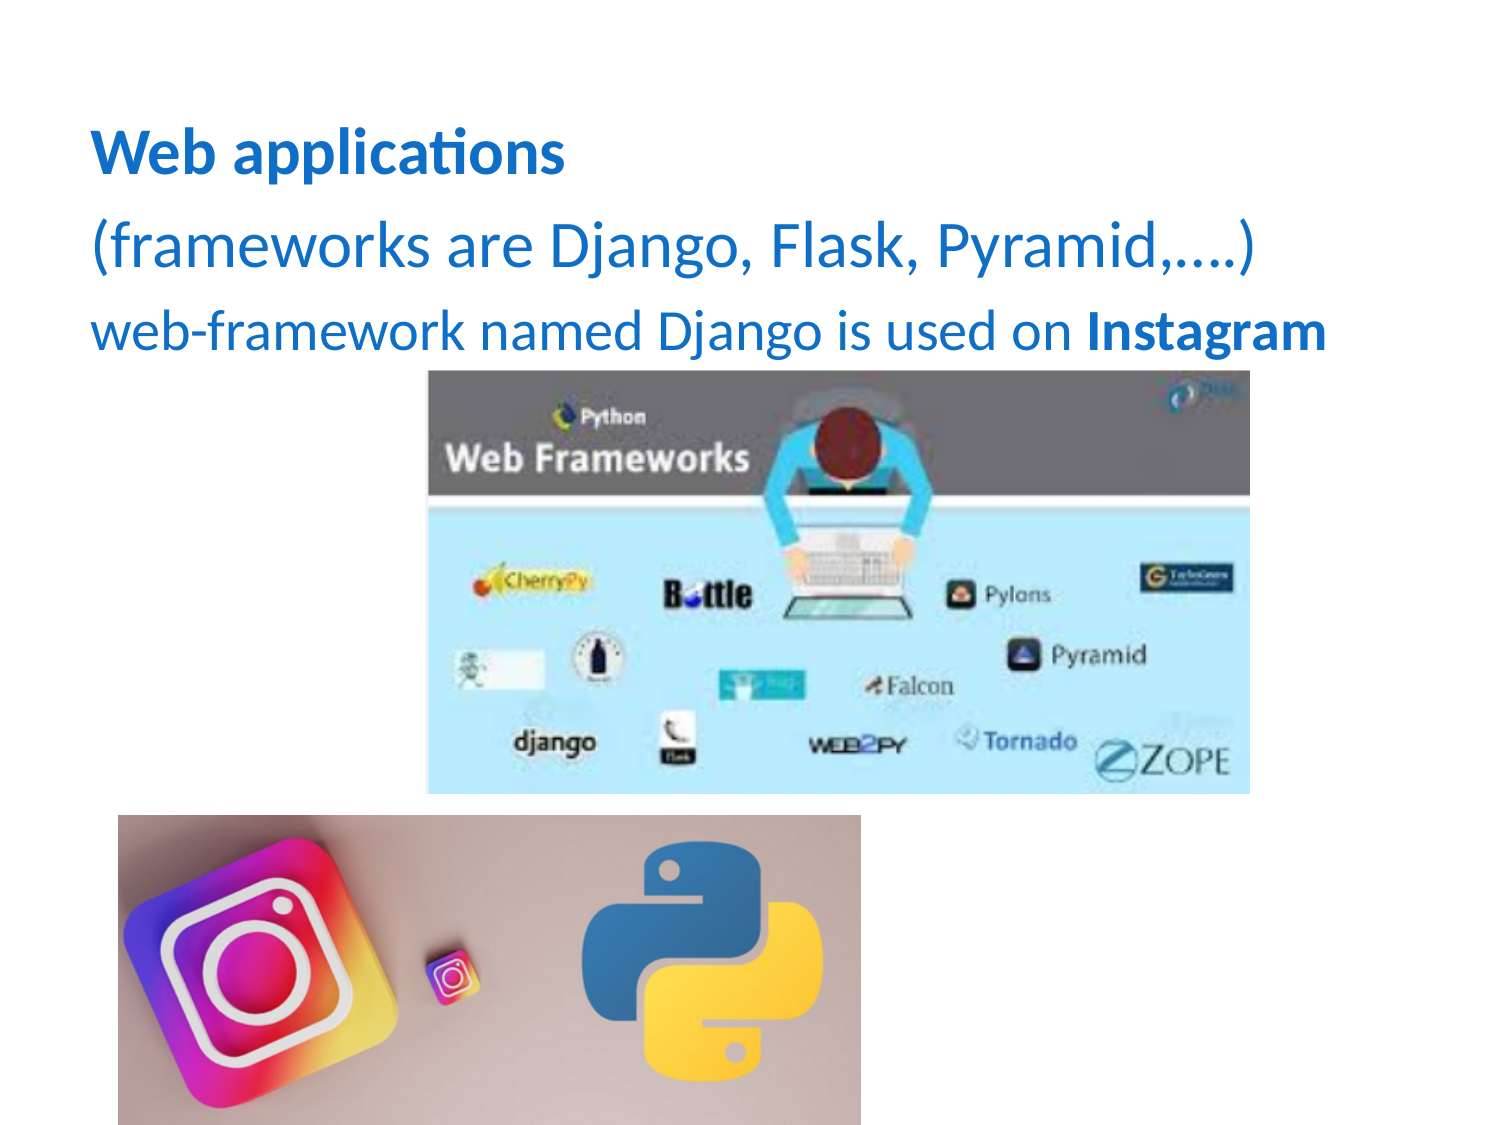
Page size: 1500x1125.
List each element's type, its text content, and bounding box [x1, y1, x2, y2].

list Web applications (frameworks are Django, Flask, Pyramid,….) web-framework named Django is used on Instagram [75, 99, 1425, 1005]
picture [424, 369, 1251, 794]
picture [118, 815, 862, 1125]
